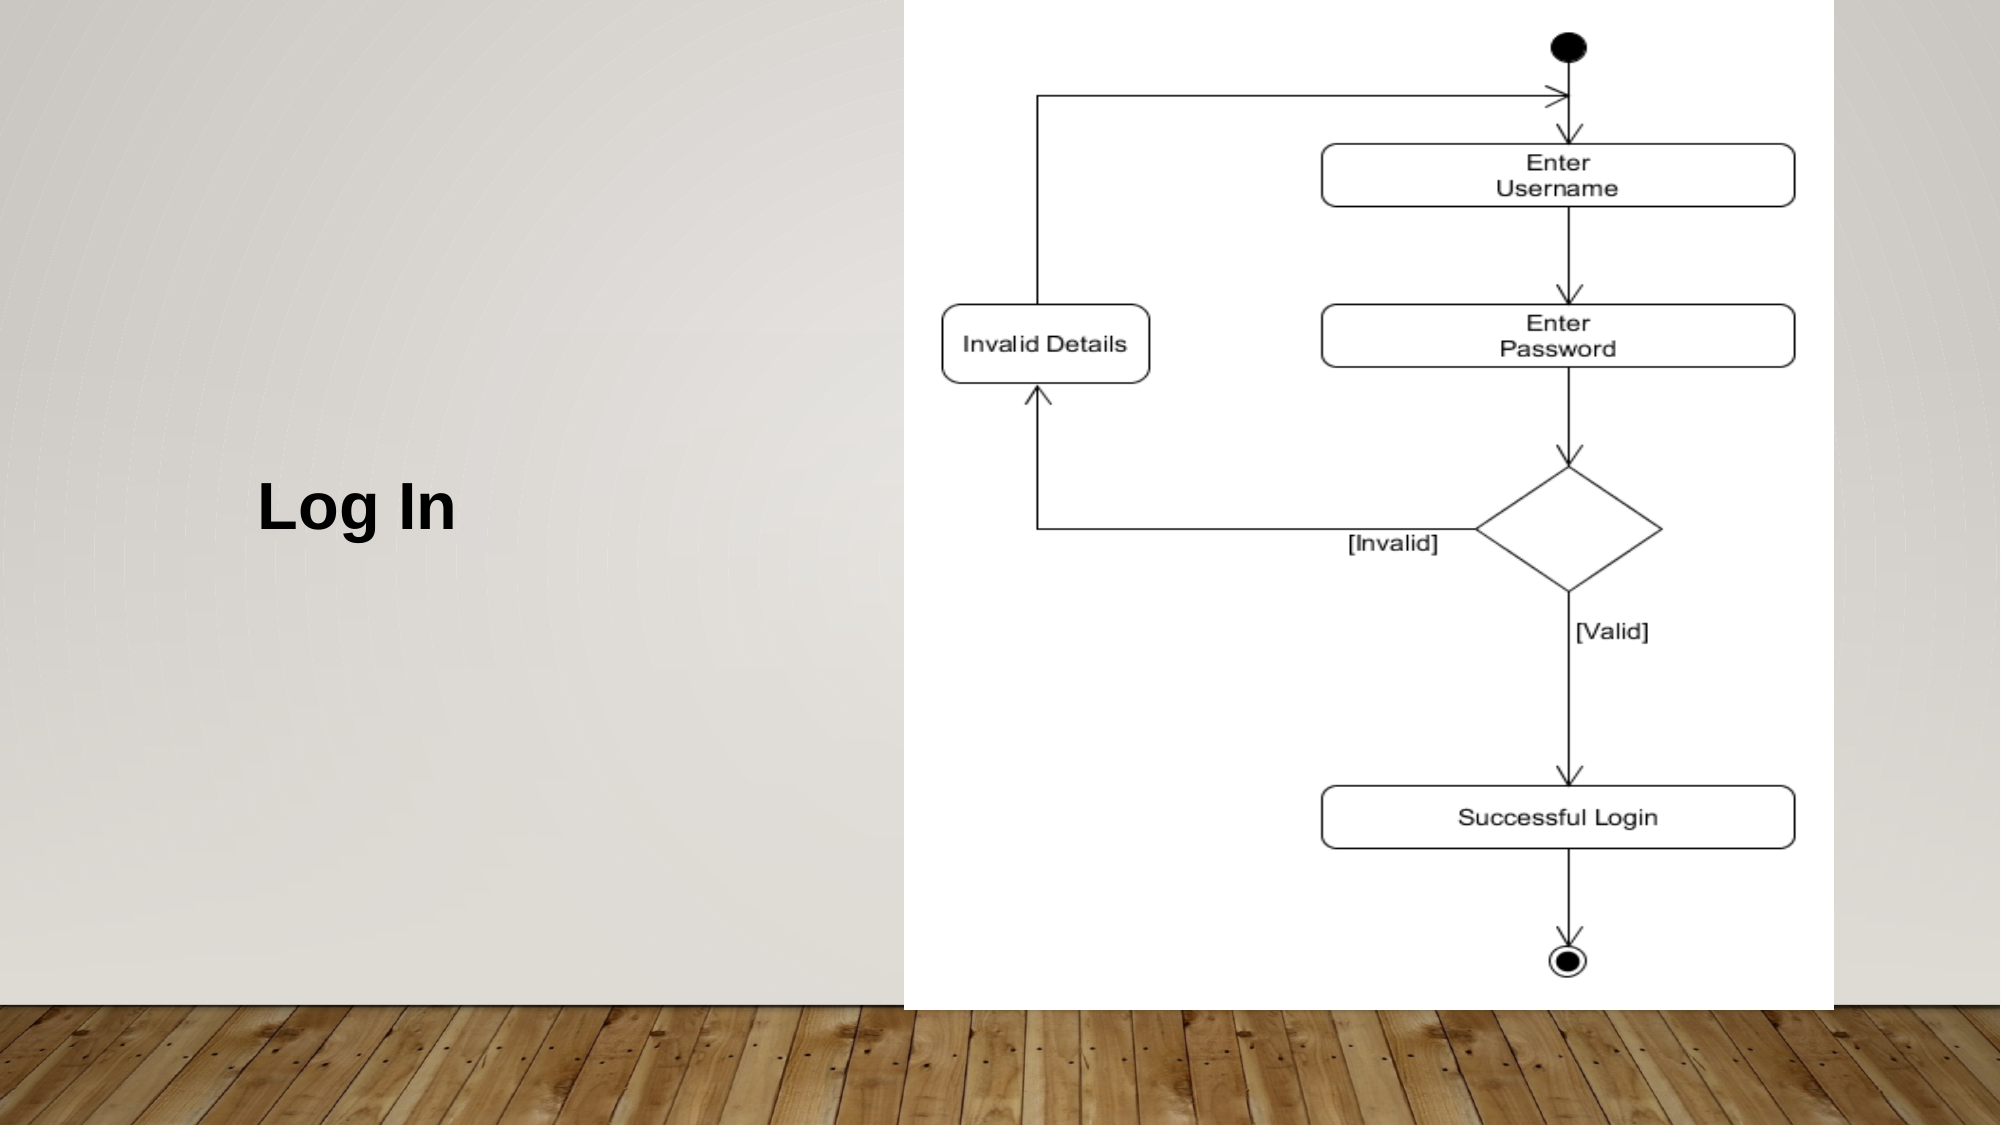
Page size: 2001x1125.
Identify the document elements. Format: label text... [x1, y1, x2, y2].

picture [0, 0, 2000, 1125]
text_box Log In [0, 455, 858, 710]
